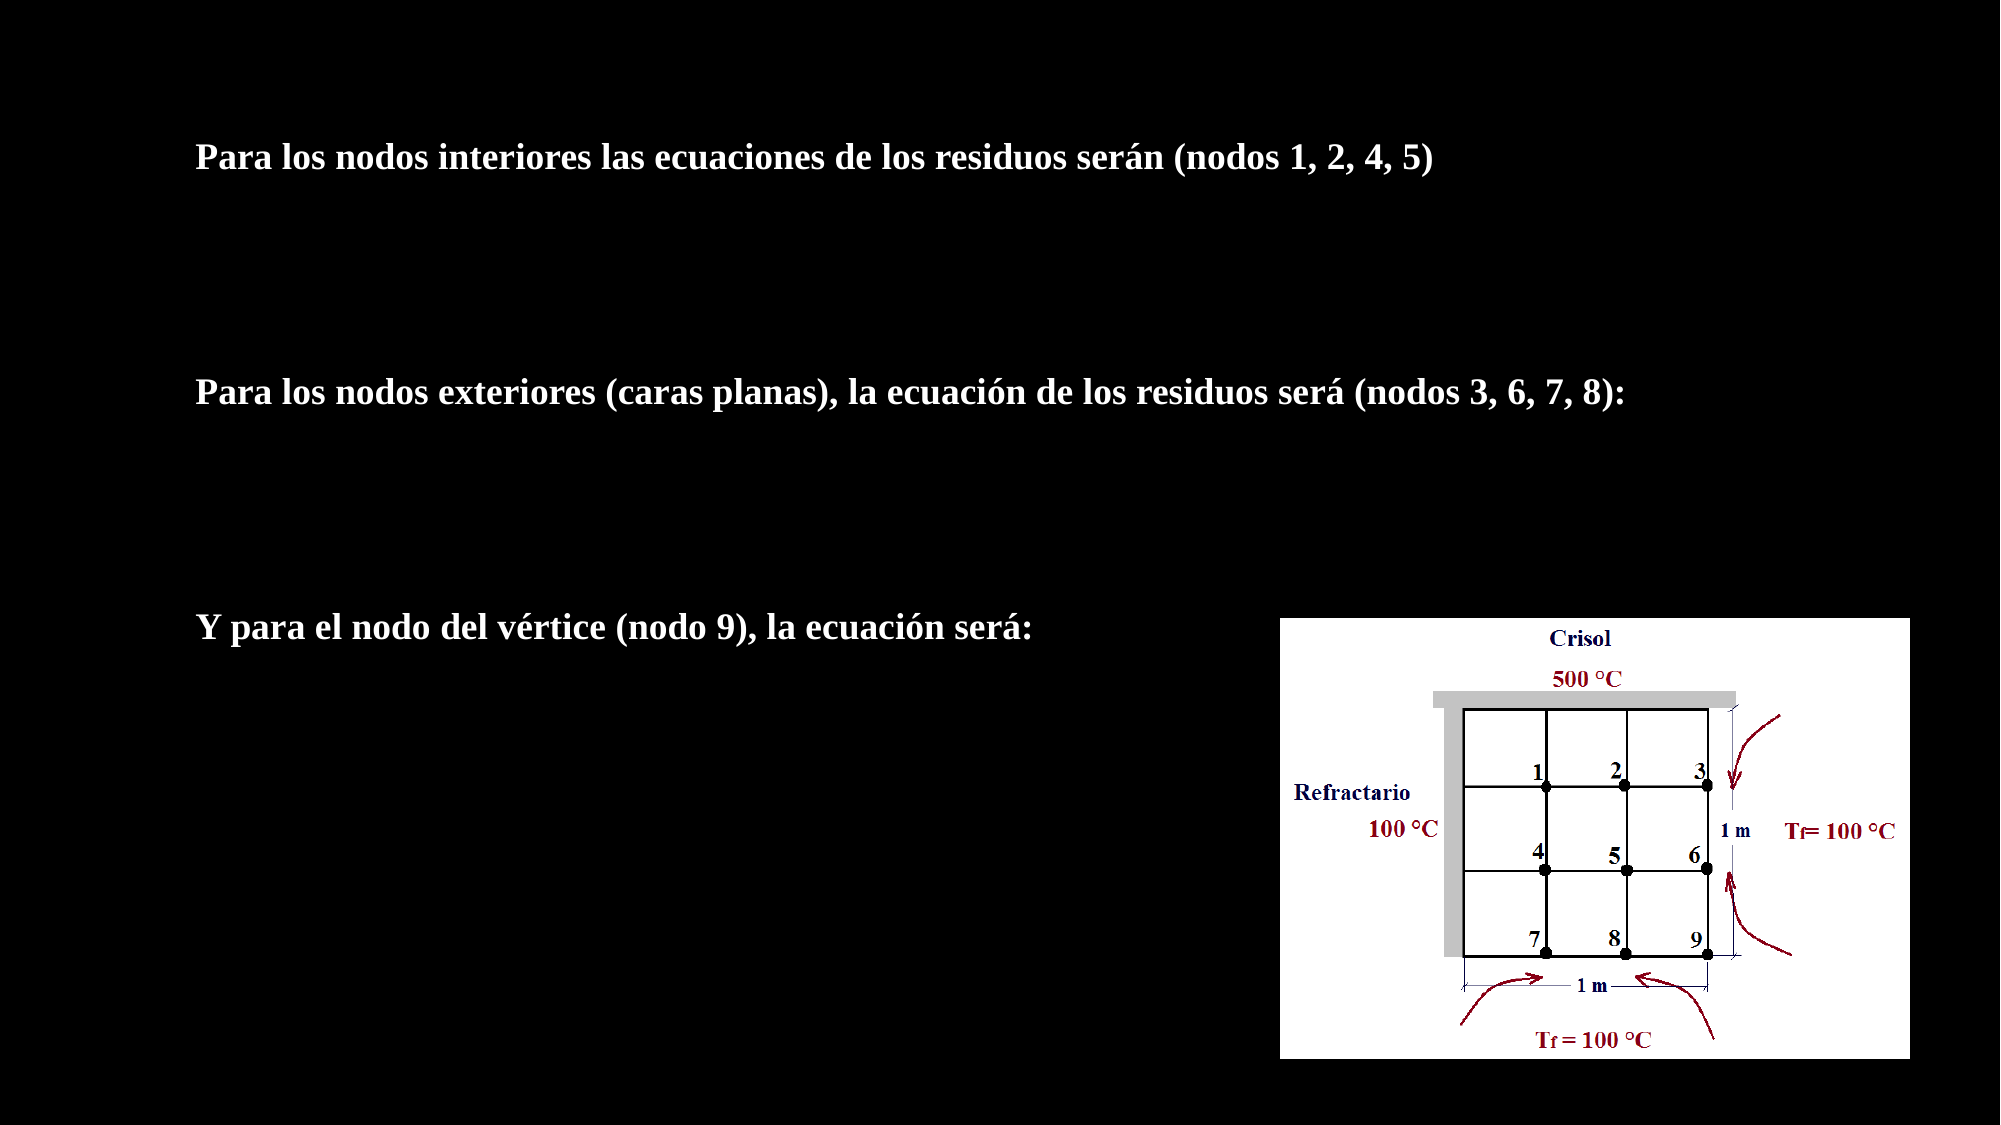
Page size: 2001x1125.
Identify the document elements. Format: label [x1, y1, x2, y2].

picture [1280, 618, 1910, 1059]
